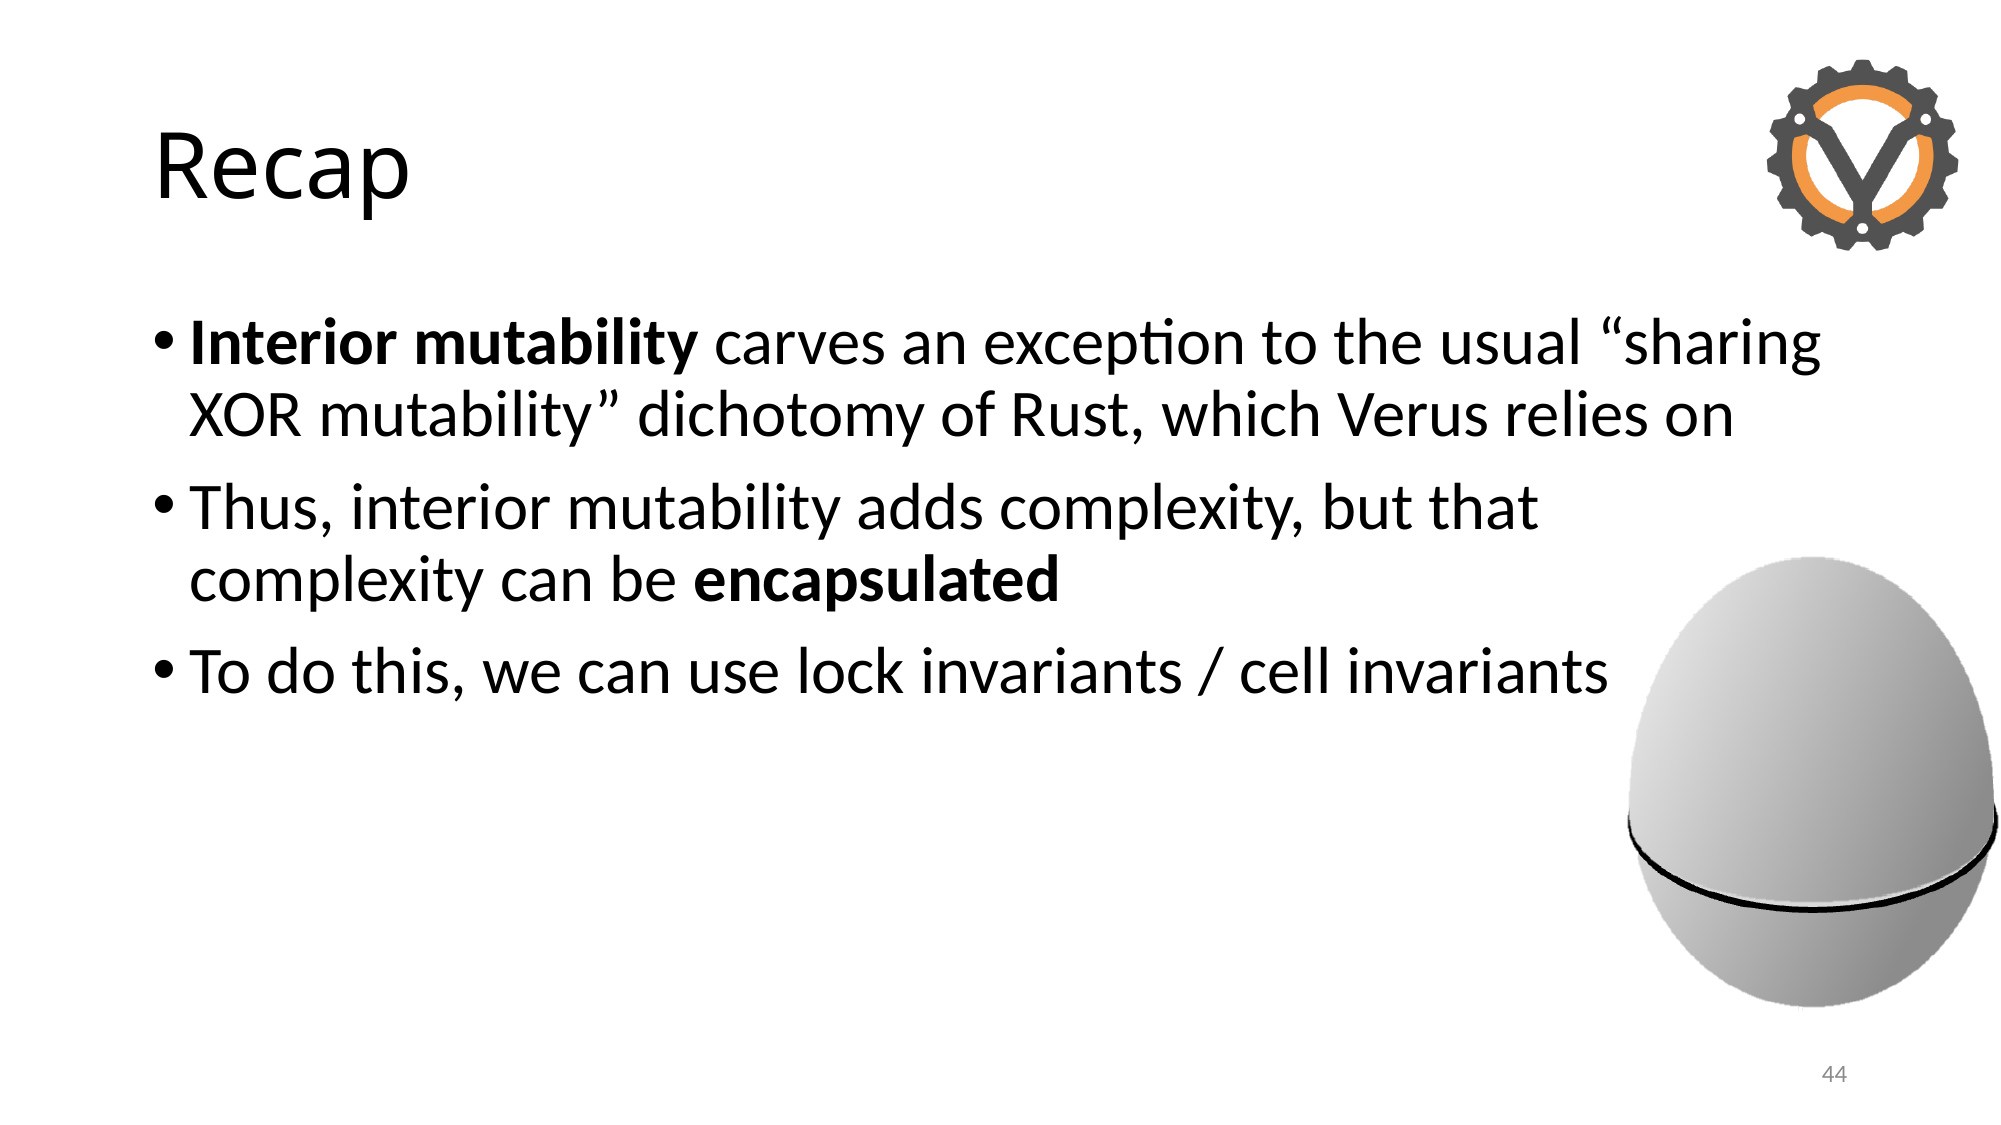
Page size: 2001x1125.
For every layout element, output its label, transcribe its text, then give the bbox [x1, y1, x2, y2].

picture [1575, 532, 2000, 1033]
list Interior mutability carves an exception to the usual “sharing XOR mutability” dichotomy of Rust, which Verus relies on Thus, interior mutability adds complexity, but that complexity can be encapsulated To do this, we can use lock invariants / cell invariants [137, 299, 1863, 1014]
picture [1766, 59, 1959, 252]
title Recap [137, 59, 1751, 278]
slide_number 44 [1412, 1042, 1863, 1103]
